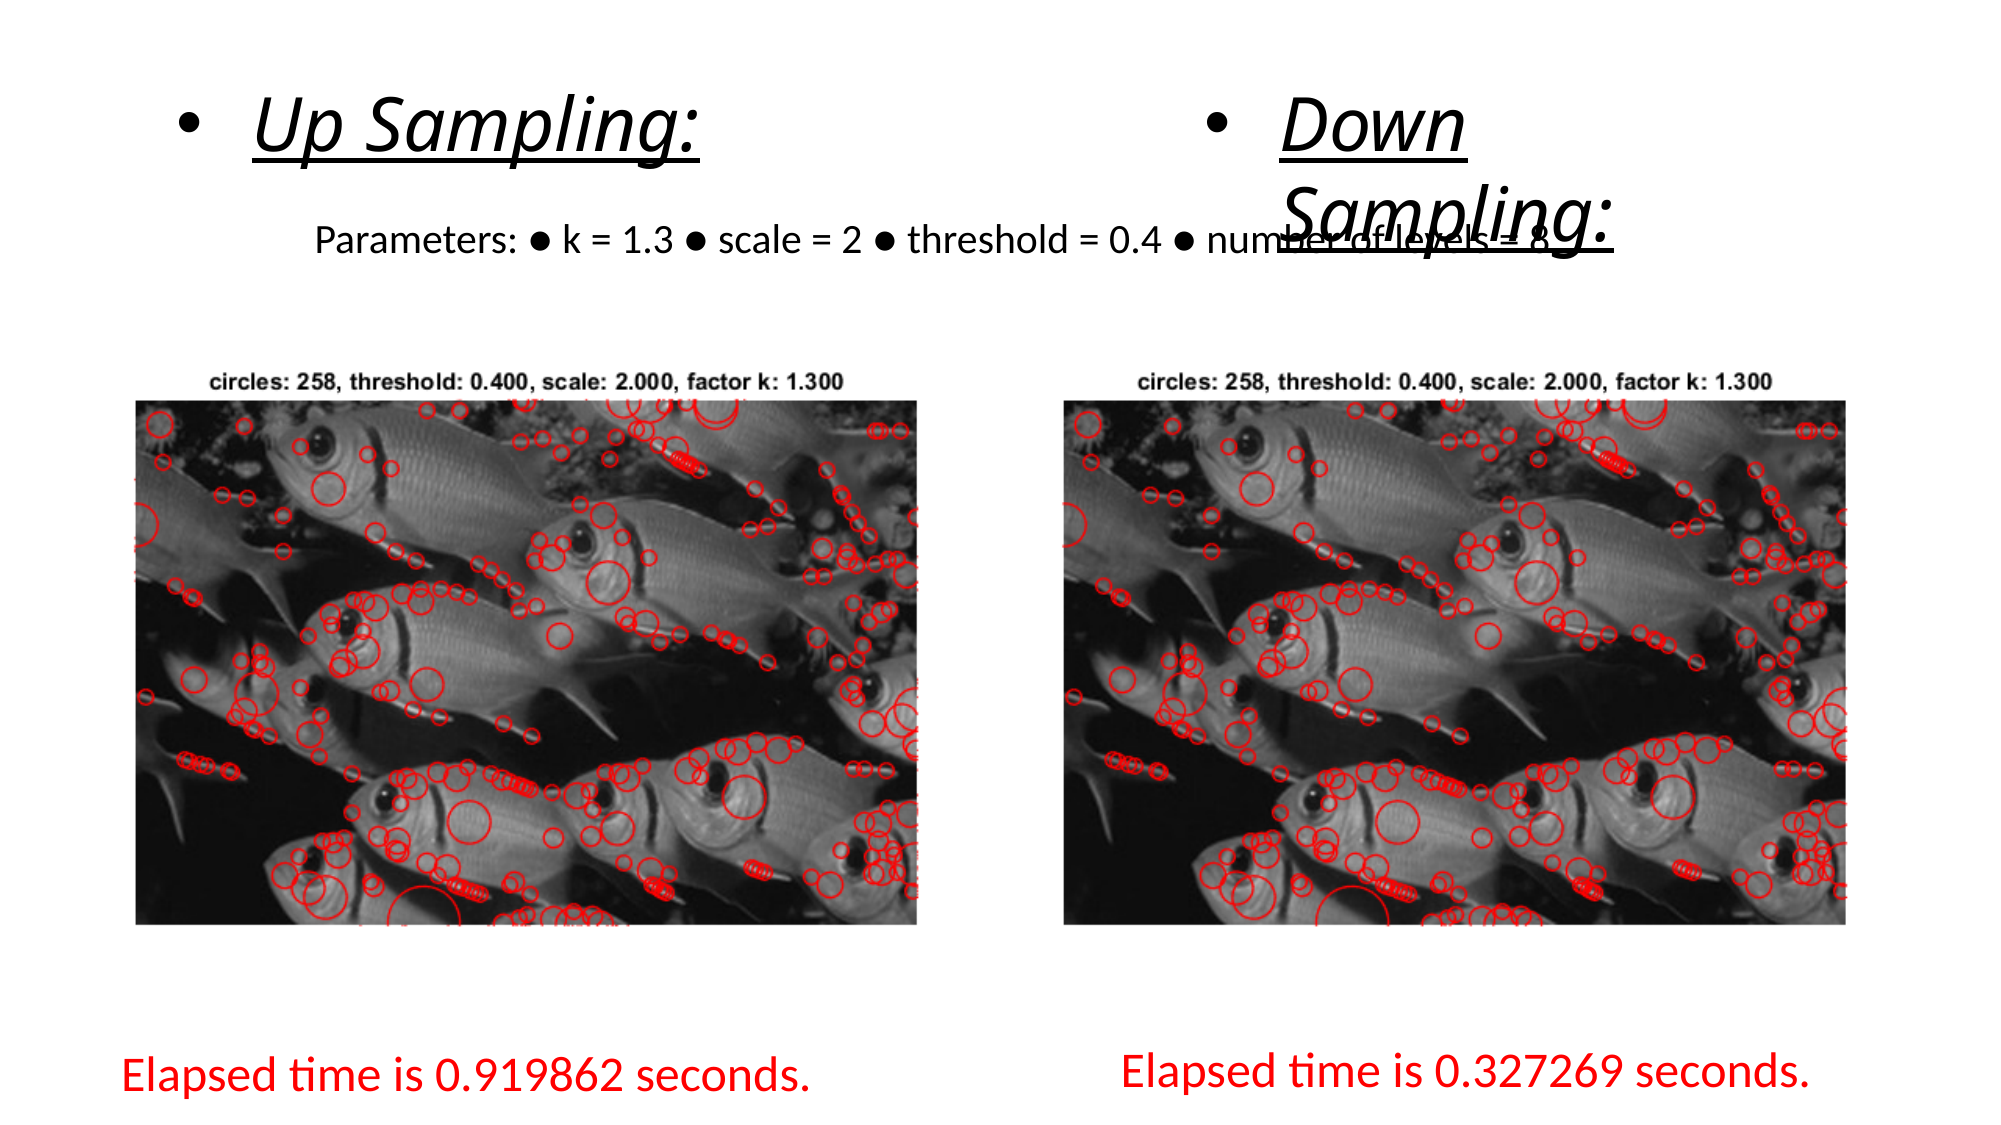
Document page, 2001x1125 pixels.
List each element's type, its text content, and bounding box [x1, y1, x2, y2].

text_box Down Sampling: [1189, 69, 1798, 203]
text_box Elapsed time is 0.327269 seconds. [1105, 1029, 2000, 1105]
text_box Parameters: ● k = 1.3 ● scale = 2 ● threshold = 0.4 ● number of levels = 8 [299, 203, 1798, 269]
picture [0, 357, 1982, 1030]
text_box Elapsed time is 0.919862 seconds. [106, 1034, 1106, 1109]
text_box Up Sampling: [161, 69, 770, 175]
